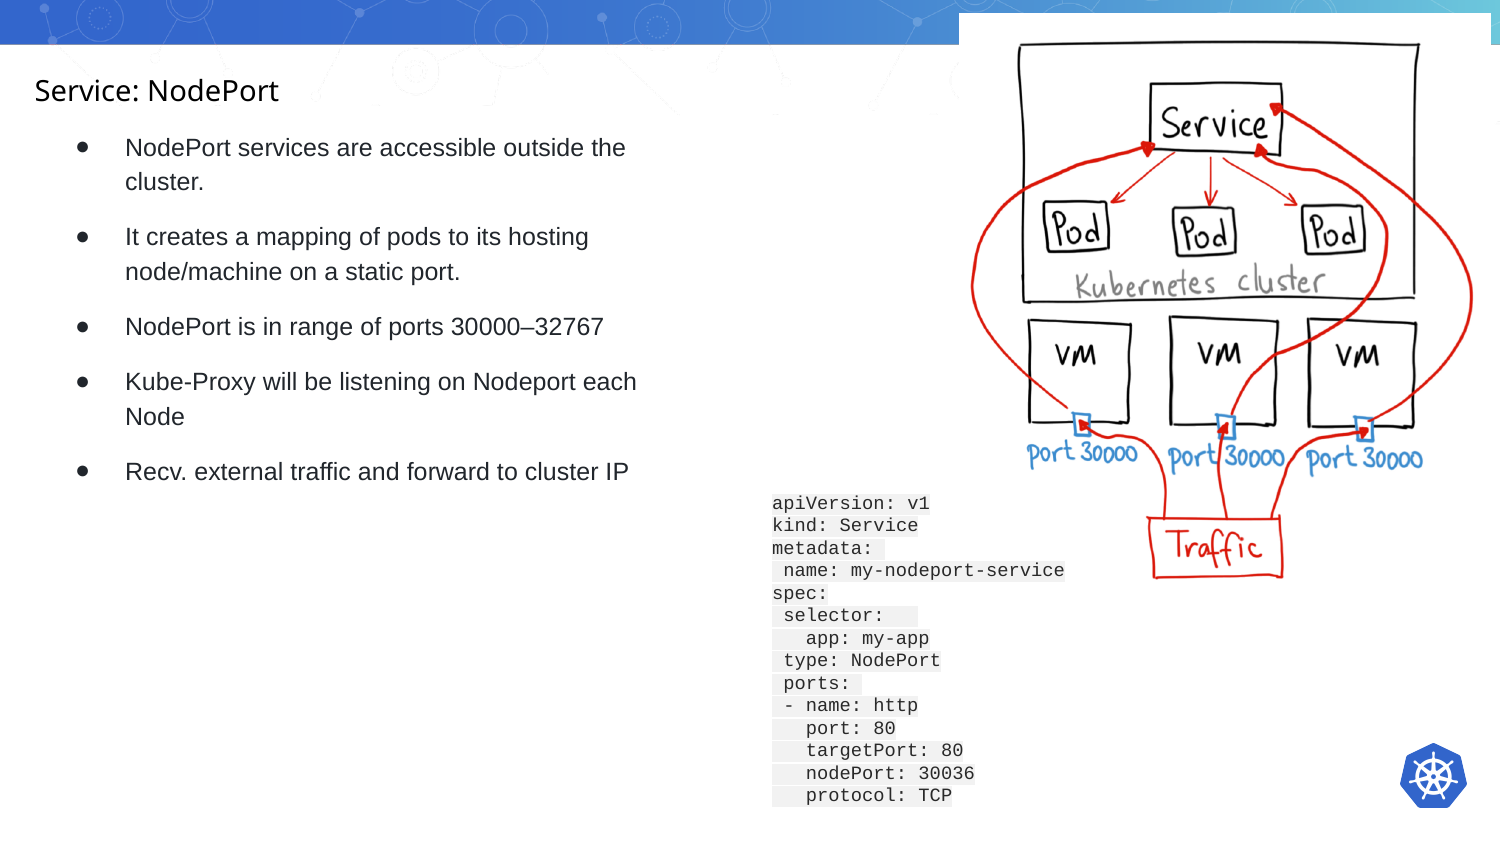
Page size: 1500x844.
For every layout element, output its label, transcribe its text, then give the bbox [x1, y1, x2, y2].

text_box Service: NodePort [19, 57, 527, 123]
text_box NodePort services are accessible outside the cluster. It creates a mapping of pods to its hosting node/machine on a static port. NodePort is in range of ports 30000–32767 Kube-Proxy will be listening on Nodeport each Node Recv. external traffic and forward to cluster IP [35, 111, 713, 553]
picture [0, 0, 1500, 844]
text_box apiVersion: v1 kind: Service metadata: name: my-nodeport-service spec: selector: app: my-app type: NodePort ports: - name: http port: 80 targetPort: 80 nodePort: 30036 protocol: TCP [757, 475, 1122, 821]
